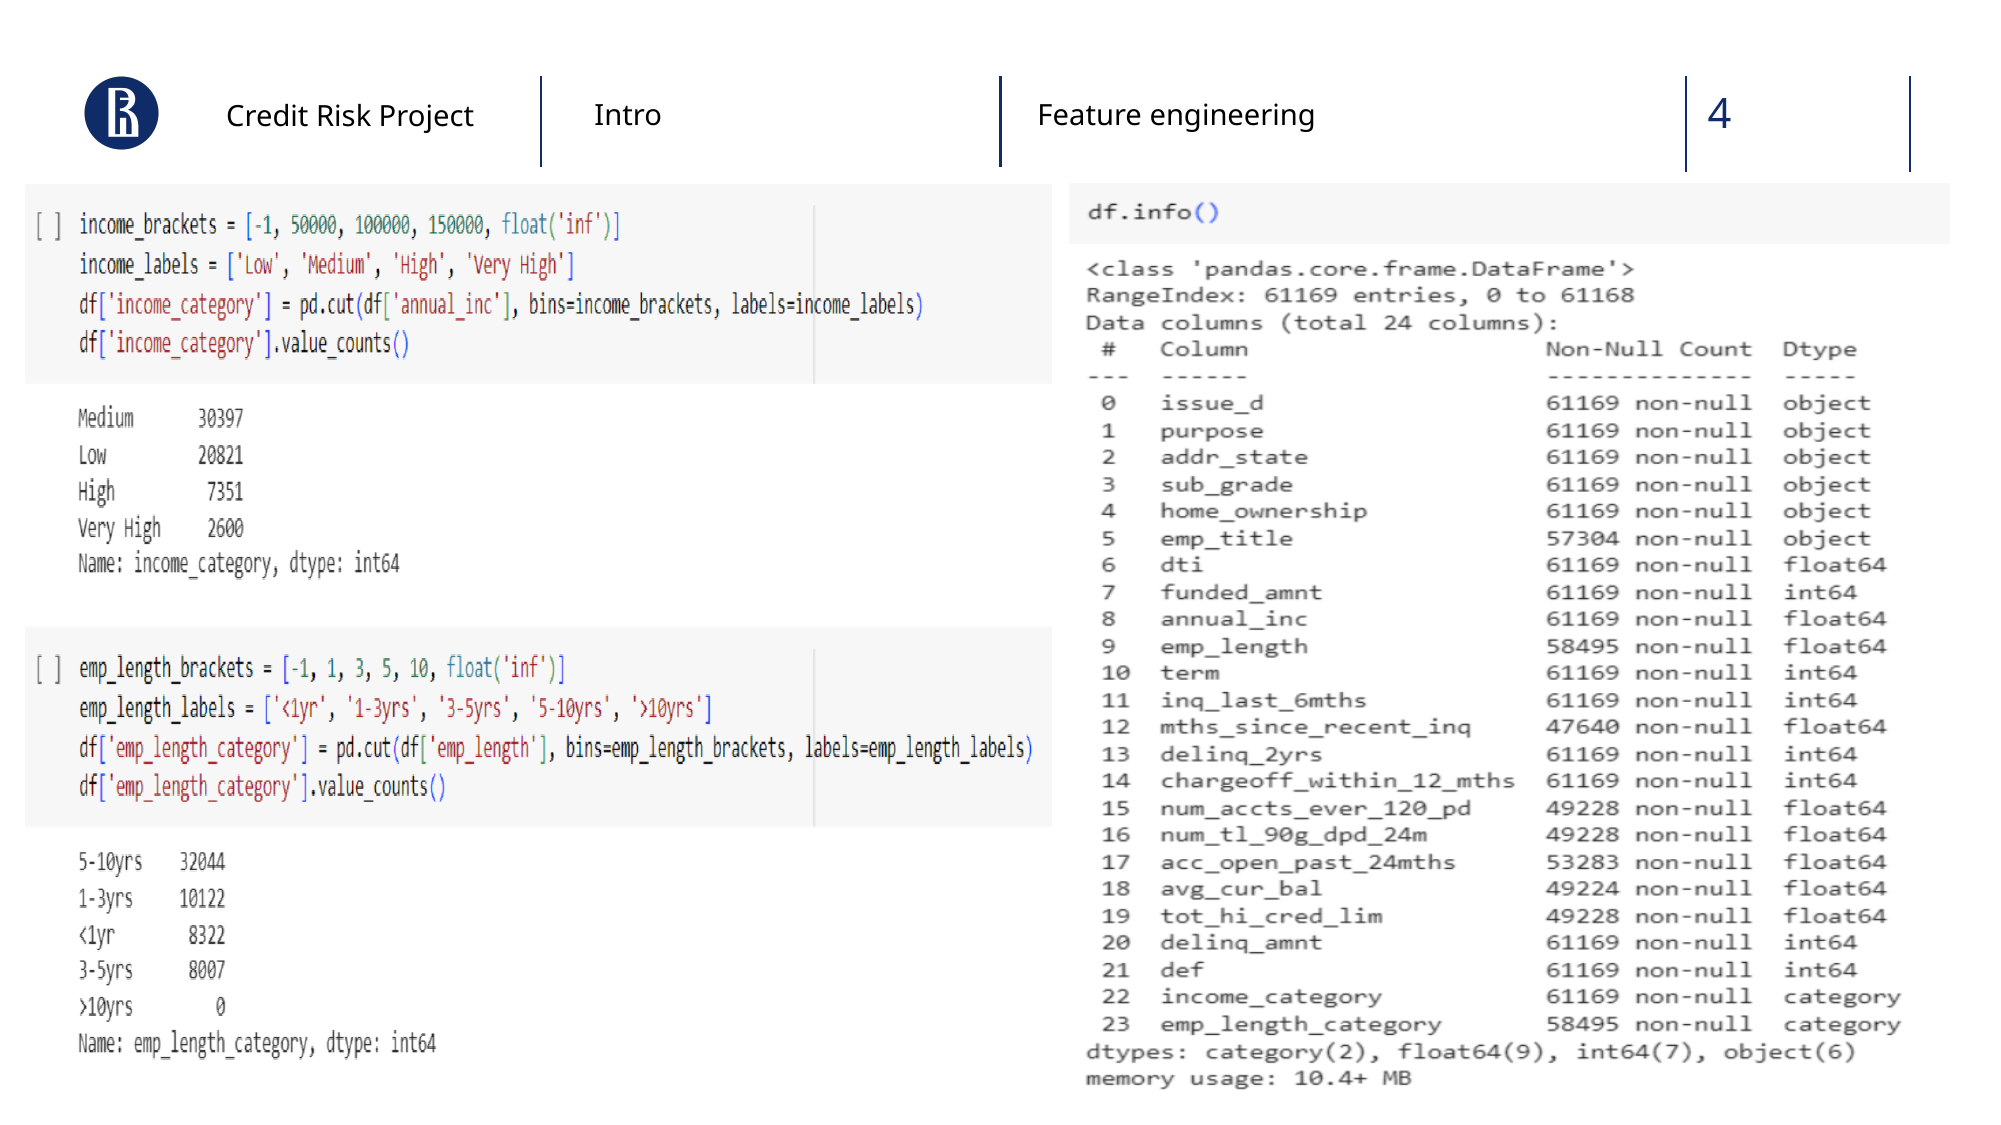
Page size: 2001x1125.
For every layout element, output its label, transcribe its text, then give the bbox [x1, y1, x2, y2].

picture [1068, 182, 1951, 1107]
text_box Credit Risk Project [211, 90, 521, 153]
picture [15, 167, 1053, 1107]
picture [84, 76, 159, 150]
text_box Intro [579, 88, 889, 150]
text_box Feature engineering [1022, 88, 1332, 150]
